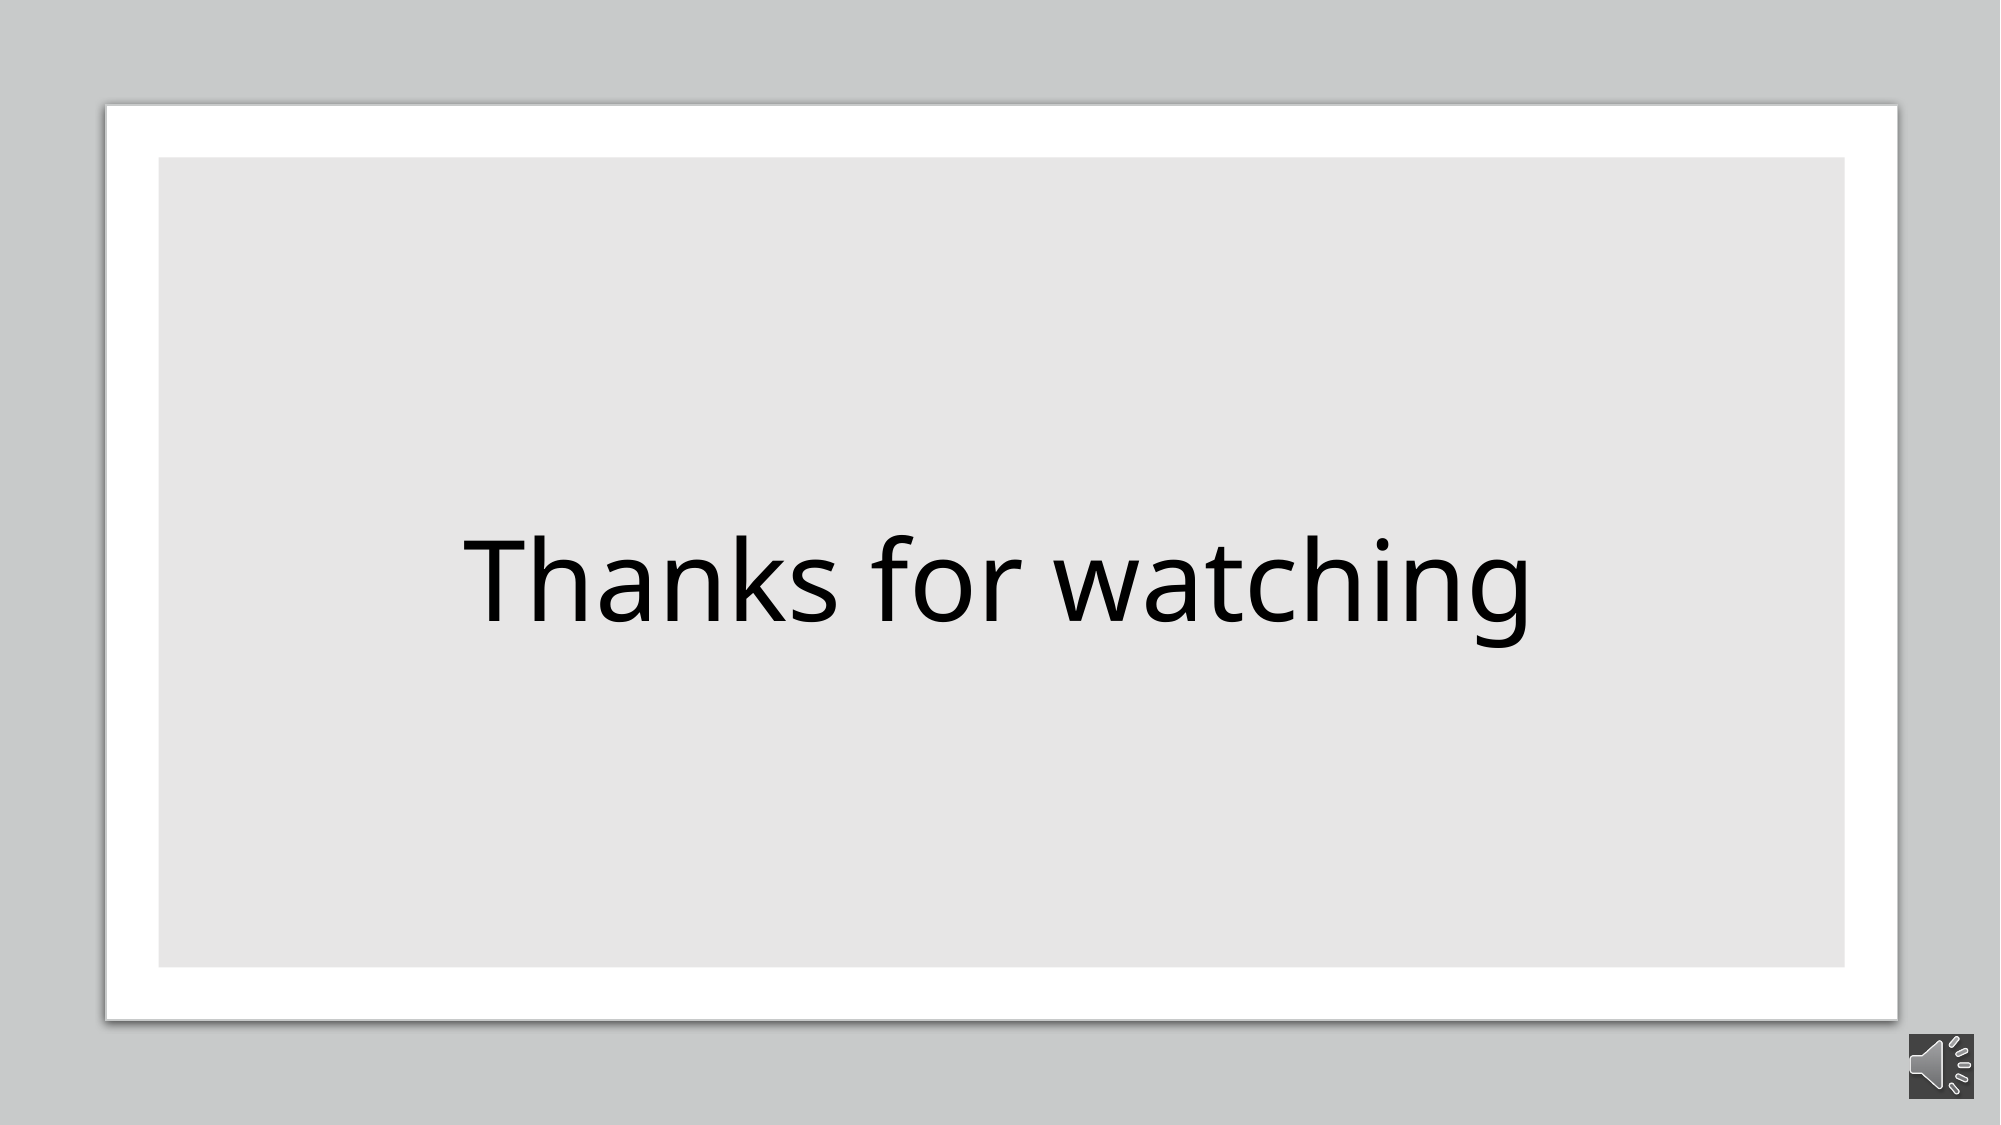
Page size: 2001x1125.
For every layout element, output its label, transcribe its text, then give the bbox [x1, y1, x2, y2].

picture [1908, 1033, 1975, 1100]
text_box [158, 156, 1846, 968]
text_box [0, 0, 2000, 1125]
text_box Thanks for watching [249, 225, 1750, 653]
text_box [105, 104, 1898, 1021]
